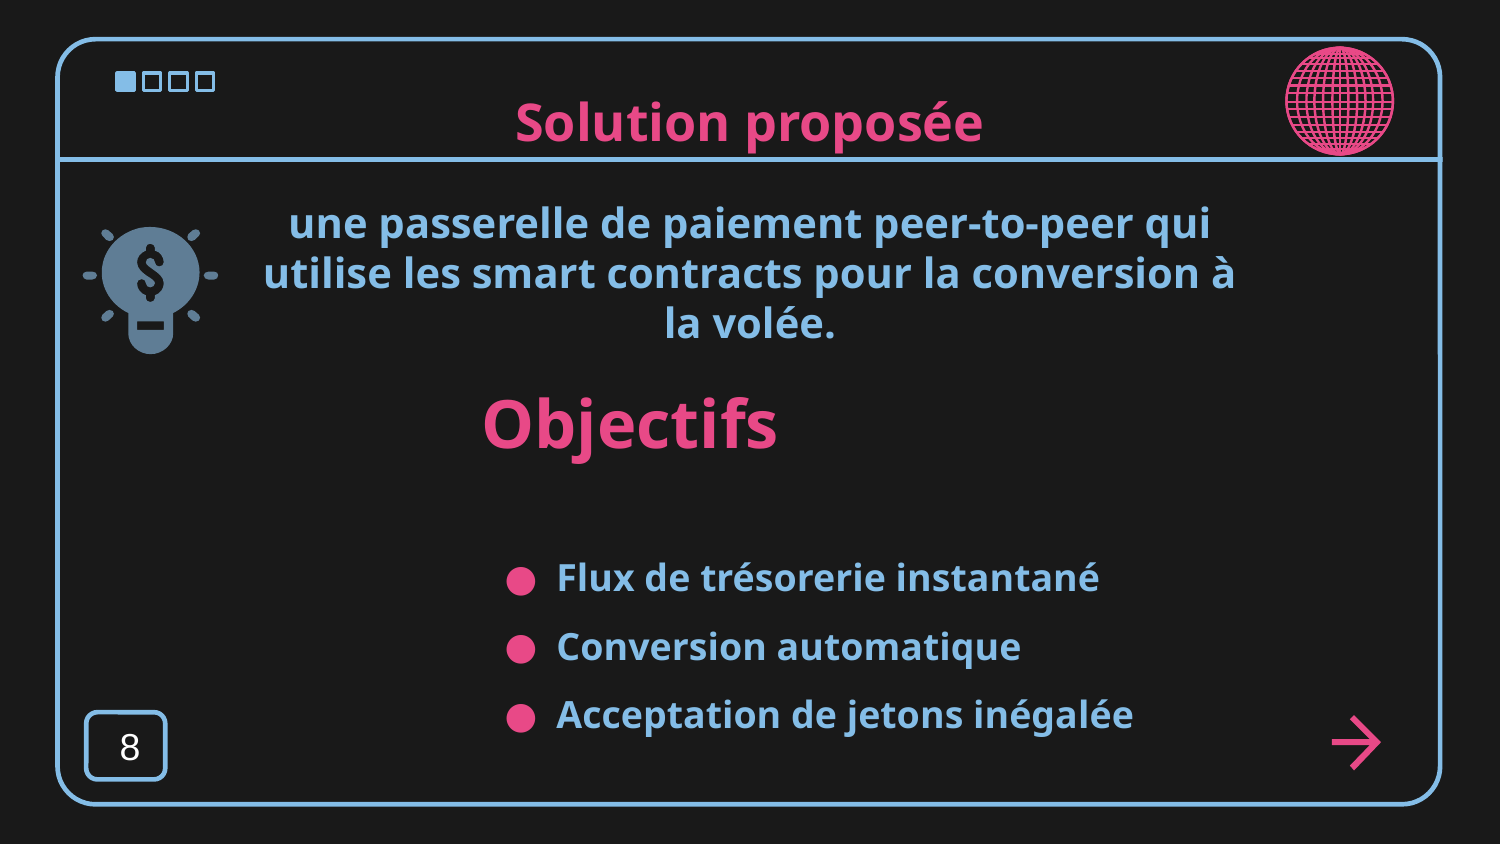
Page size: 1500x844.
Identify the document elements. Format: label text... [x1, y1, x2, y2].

text_box Solution proposée [118, 72, 1382, 167]
text_box [86, 712, 94, 779]
text_box [1331, 715, 1382, 771]
text_box une passerelle de paiement peer-to-peer qui utilise les smart contracts pour la conversion à la volée. [236, 189, 1264, 366]
text_box Objectifs Flux de trésorerie instantané Conversion automatique Acceptation de jetons inégalée [466, 367, 1252, 756]
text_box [82, 226, 219, 355]
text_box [1285, 47, 1394, 155]
text_box 8 [94, 712, 166, 780]
